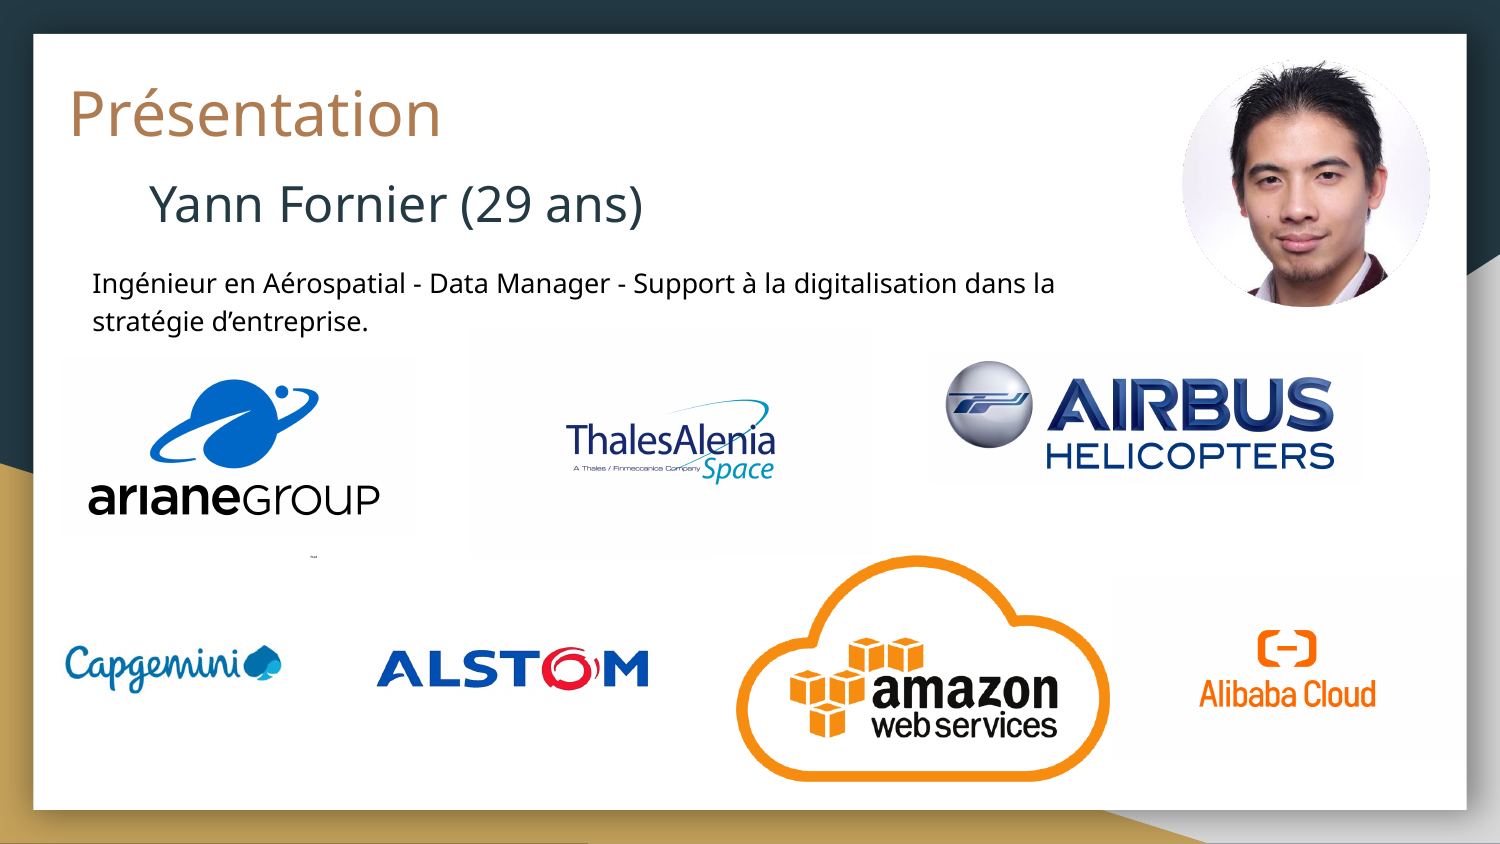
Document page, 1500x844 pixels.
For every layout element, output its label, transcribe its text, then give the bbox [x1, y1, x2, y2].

picture [310, 328, 1465, 782]
picture [929, 351, 1365, 485]
list Ingénieur en Aérospatial - Data Manager - Support à la digitalisation dans la stratégie d’entreprise. [77, 246, 1183, 521]
picture [60, 357, 416, 536]
title Présentation [54, 59, 1180, 216]
picture [60, 554, 288, 782]
picture [1182, 58, 1430, 307]
text_box Yann Fornier (29 ans) [134, 148, 1055, 247]
